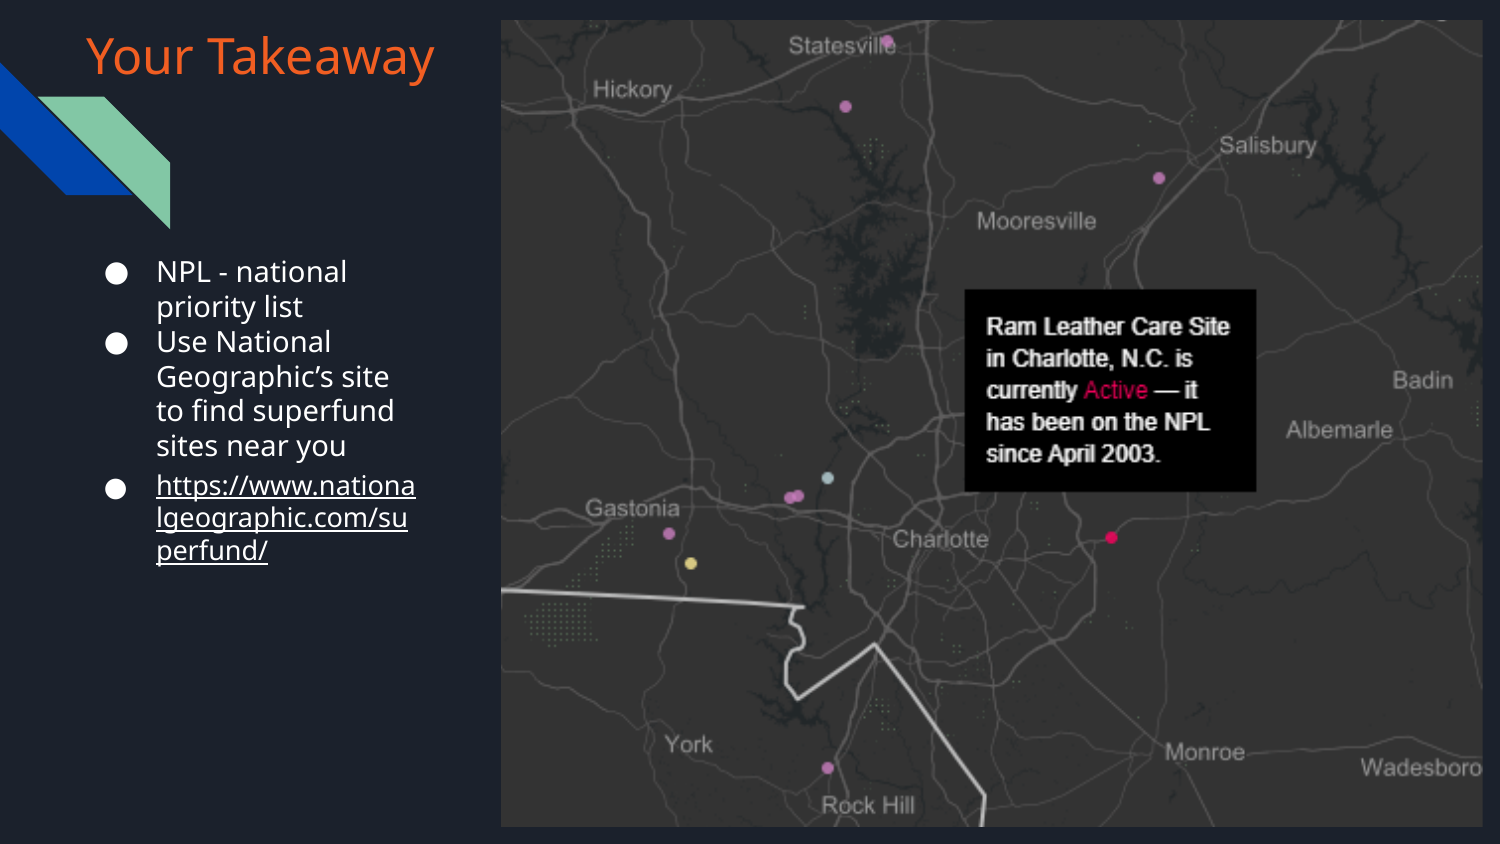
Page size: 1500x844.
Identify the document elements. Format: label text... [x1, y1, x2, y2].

picture [500, 20, 1483, 827]
text_box NPL - national priority list Use National Geographic’s site to find superfund sites near you https://www.nationalgeographic.com/superfund/ [66, 237, 434, 776]
title Your Takeaway [71, 9, 553, 183]
